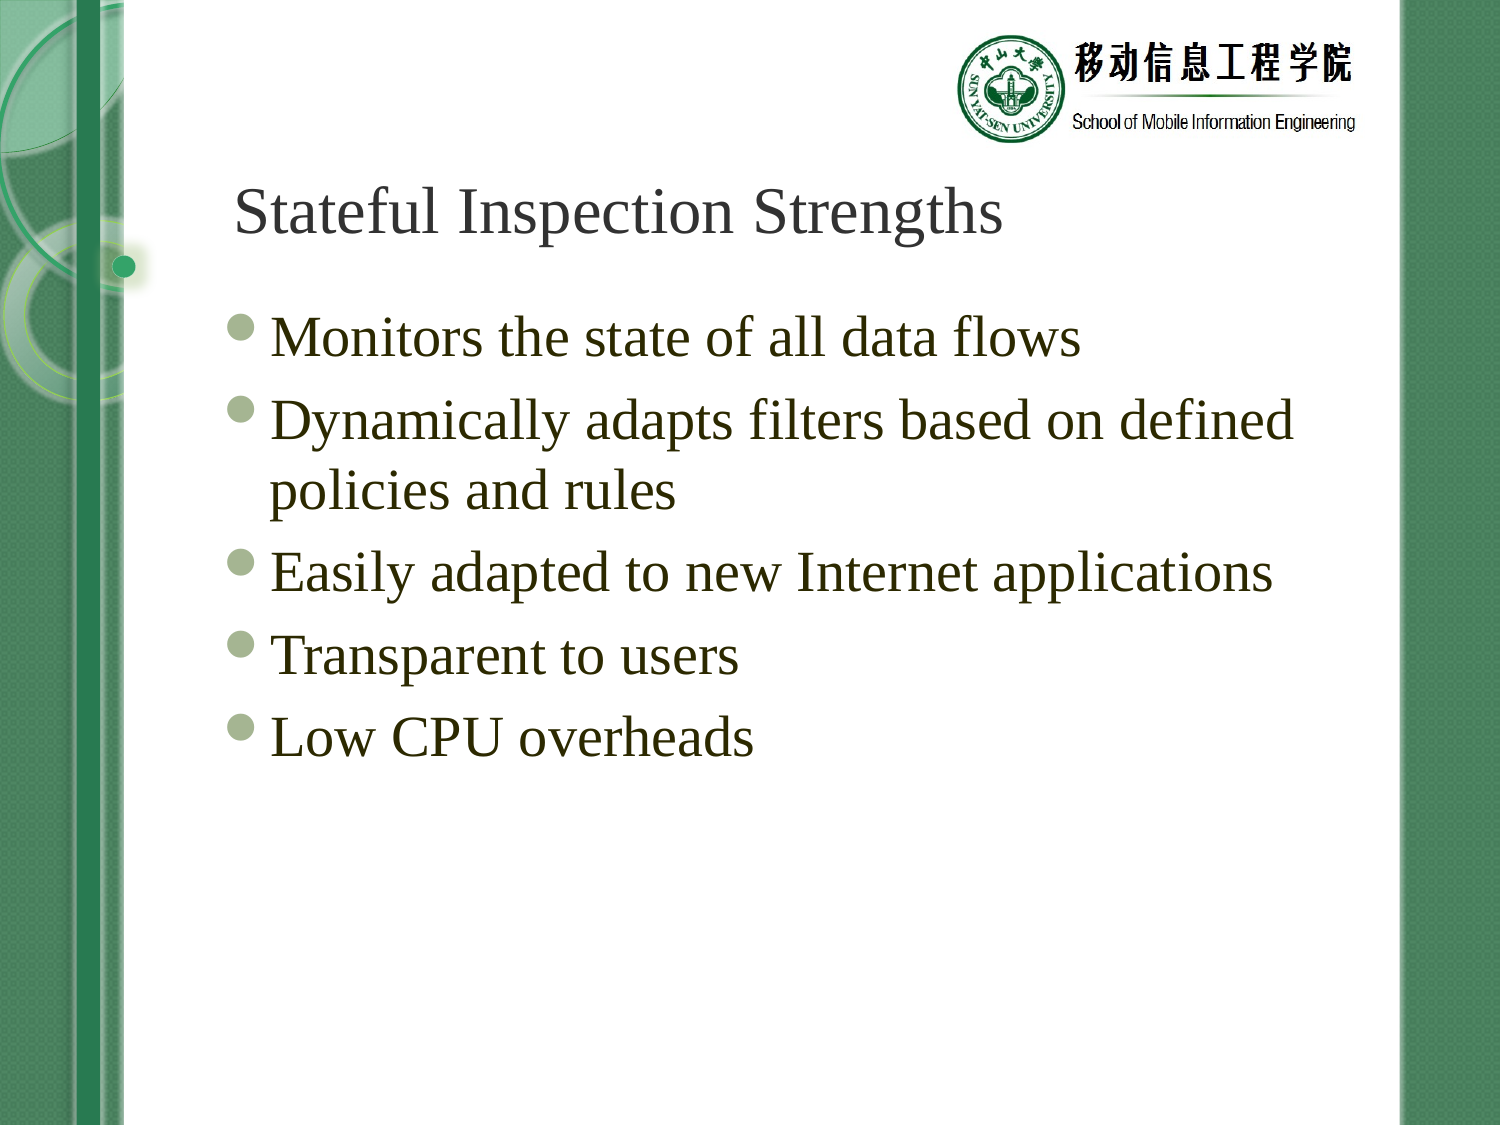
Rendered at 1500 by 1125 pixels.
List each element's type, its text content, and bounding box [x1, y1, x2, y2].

title Stateful Inspection Strengths [218, 113, 1402, 302]
list Monitors the state of all data flows Dynamically adapts filters based on defined policies and rules Easily adapted to new Internet applications Transparent to users Low CPU overheads [194, 290, 1388, 1125]
picture [950, 30, 1365, 113]
